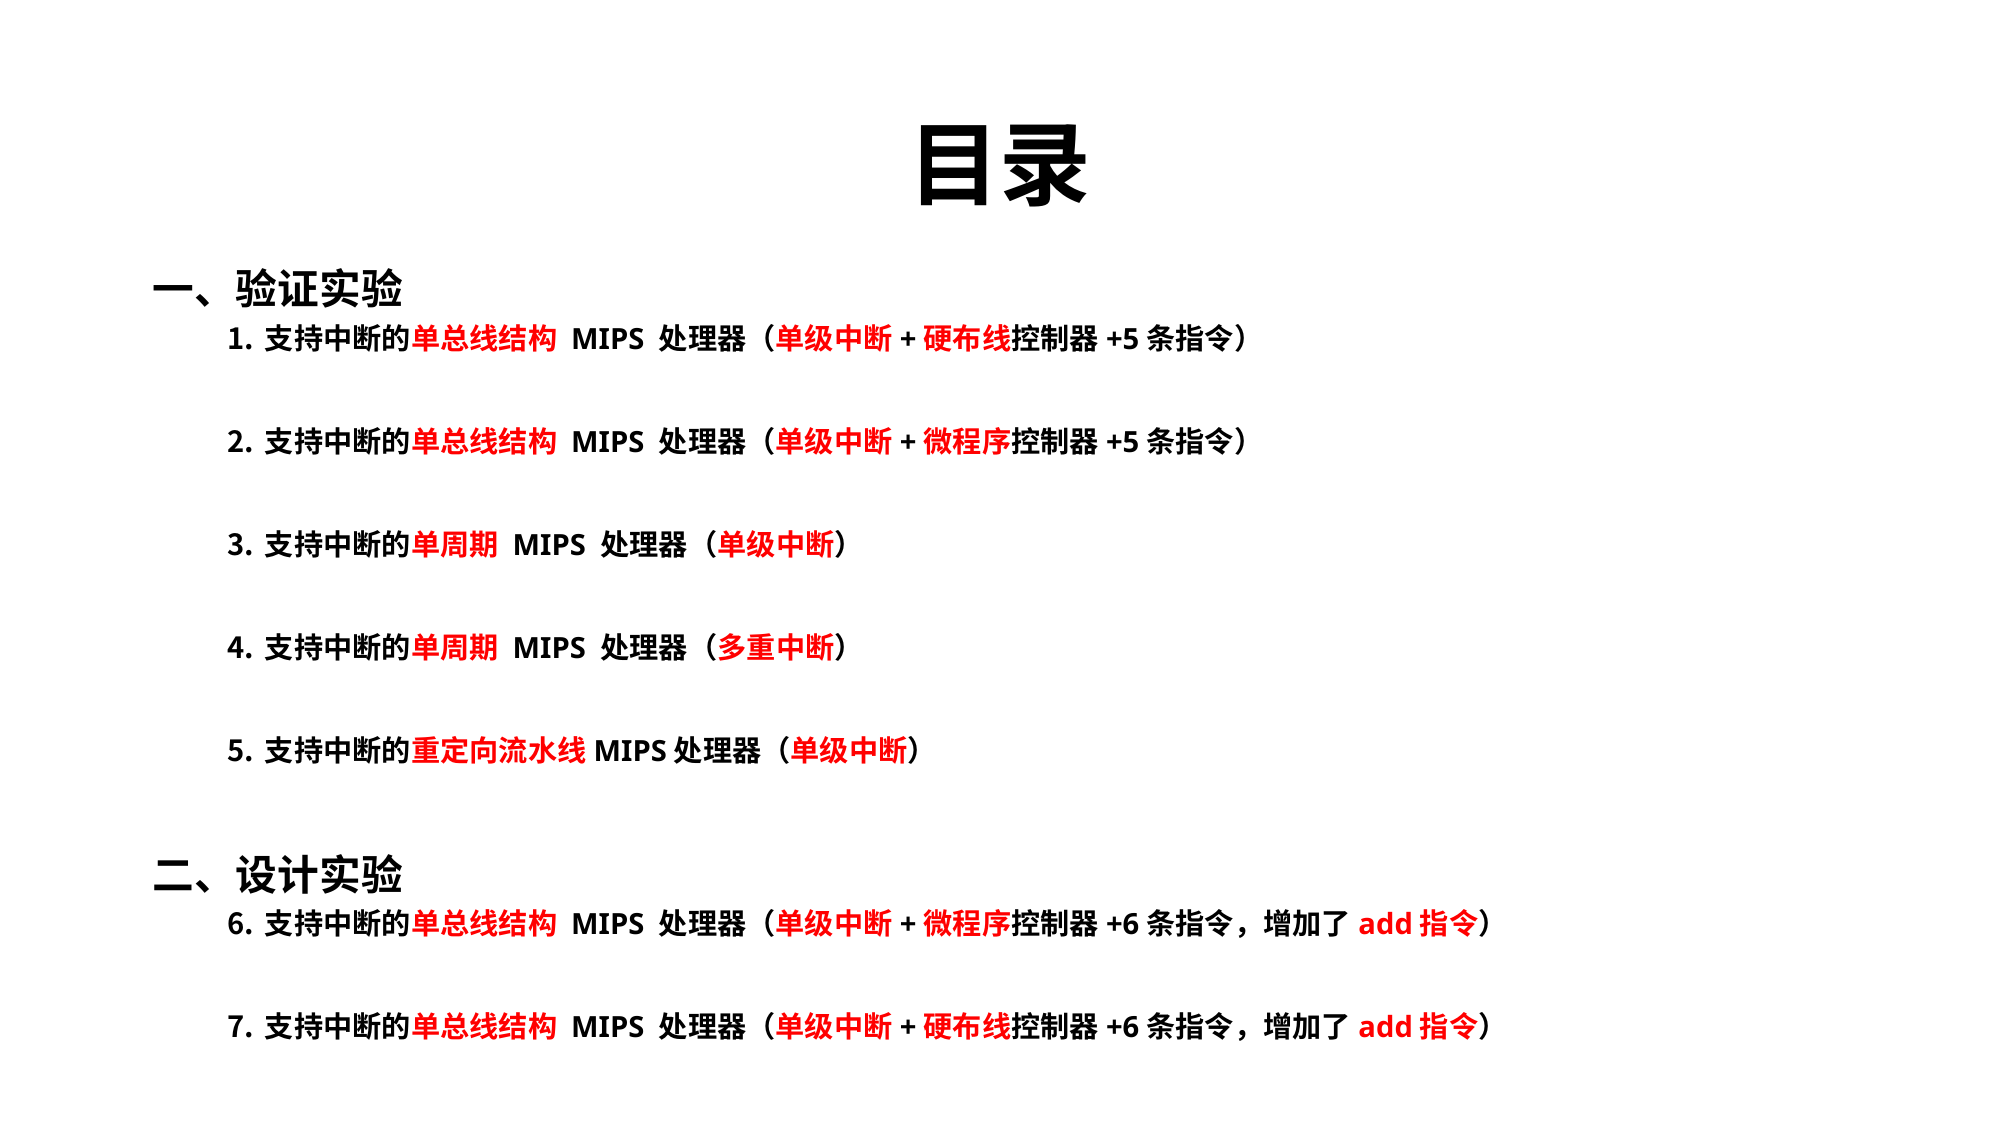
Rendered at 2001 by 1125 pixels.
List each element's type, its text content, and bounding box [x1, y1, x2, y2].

title 目录 [137, 59, 1863, 260]
list 一、验证实验 支持中断的单总线结构 MIPS 处理器（单级中断+硬布线控制器+5条指令） 支持中断的单总线结构 MIPS 处理器（单级中断+微程序控制器+5条指令） 支持中断的单周期 MIPS 处理器（单级中断） 支持中断的单周期 MIPS 处理器（多重中断） 支持中断的重定向流水线MIPS处理器（单级中断） 二、设计实验 支持中断的单总线结构 MIPS 处理器（单级中断+微程序控制器+6条指令，增加了add指令） 支持中断的单总线结构 MIPS 处理器（单级中断+硬布线控制器+6条指令，增加了add指令） [137, 260, 1863, 1095]
